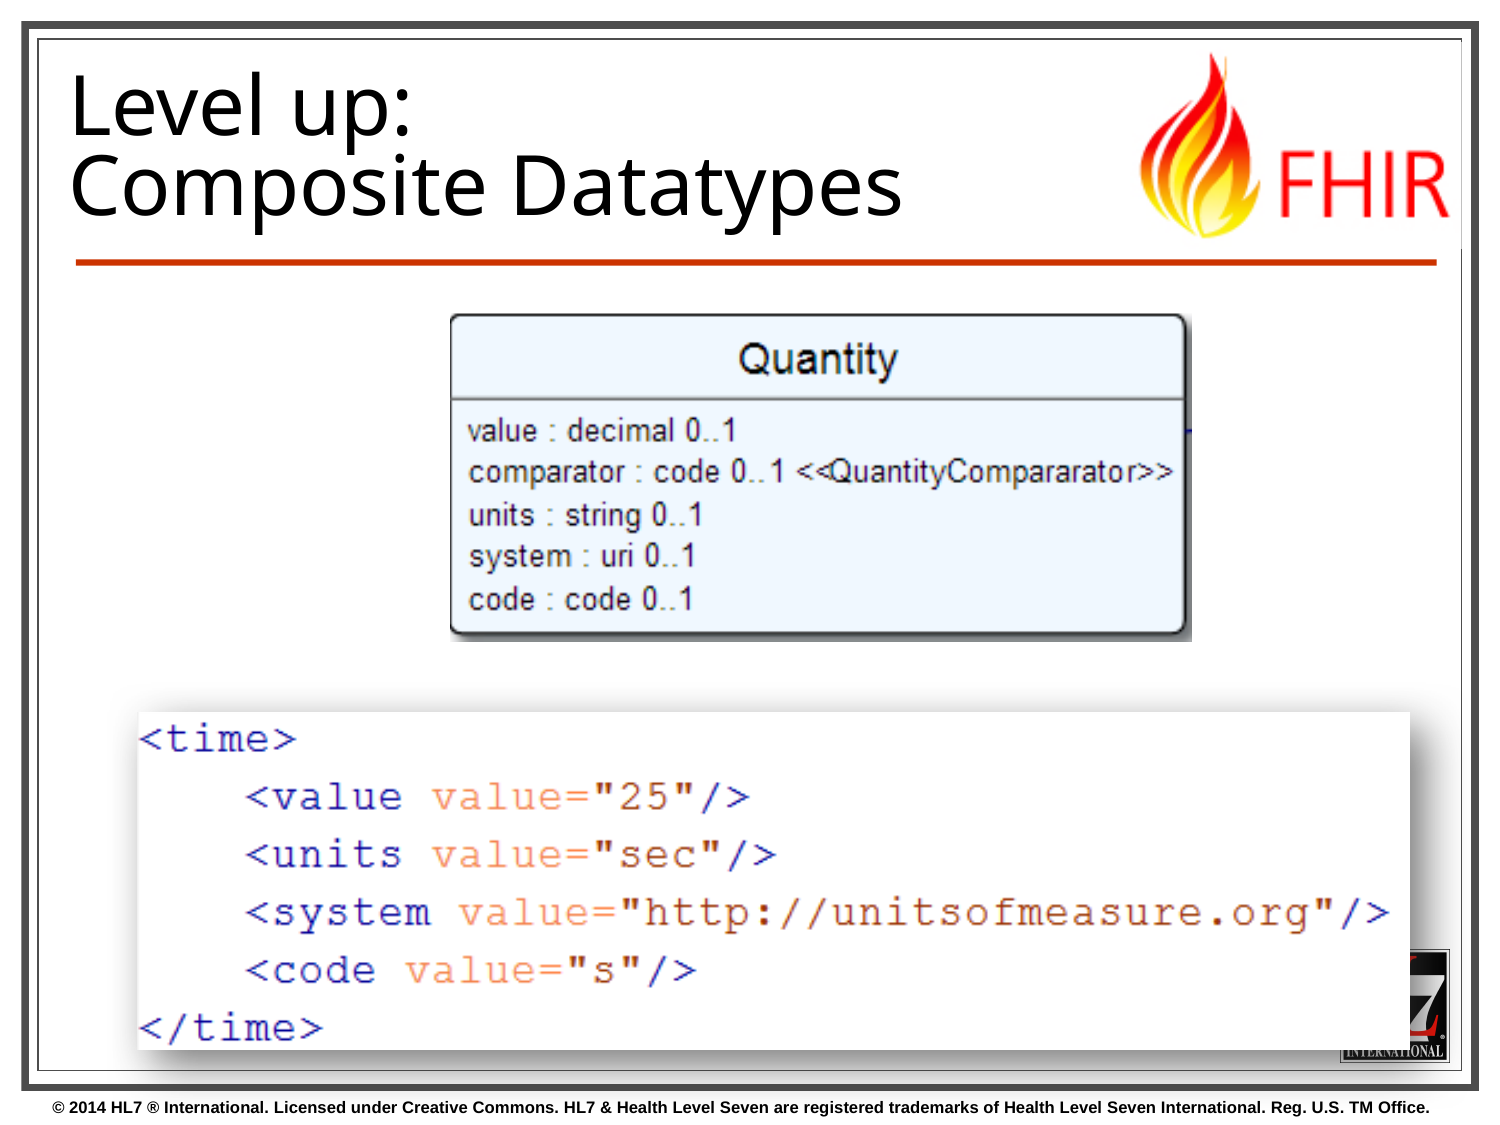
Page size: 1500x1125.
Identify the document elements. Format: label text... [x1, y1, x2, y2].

title Level up: Composite Datatypes [53, 54, 1128, 249]
picture [449, 312, 1192, 642]
picture [1402, 949, 1450, 1063]
picture [137, 712, 1410, 1051]
picture [1128, 42, 1462, 249]
